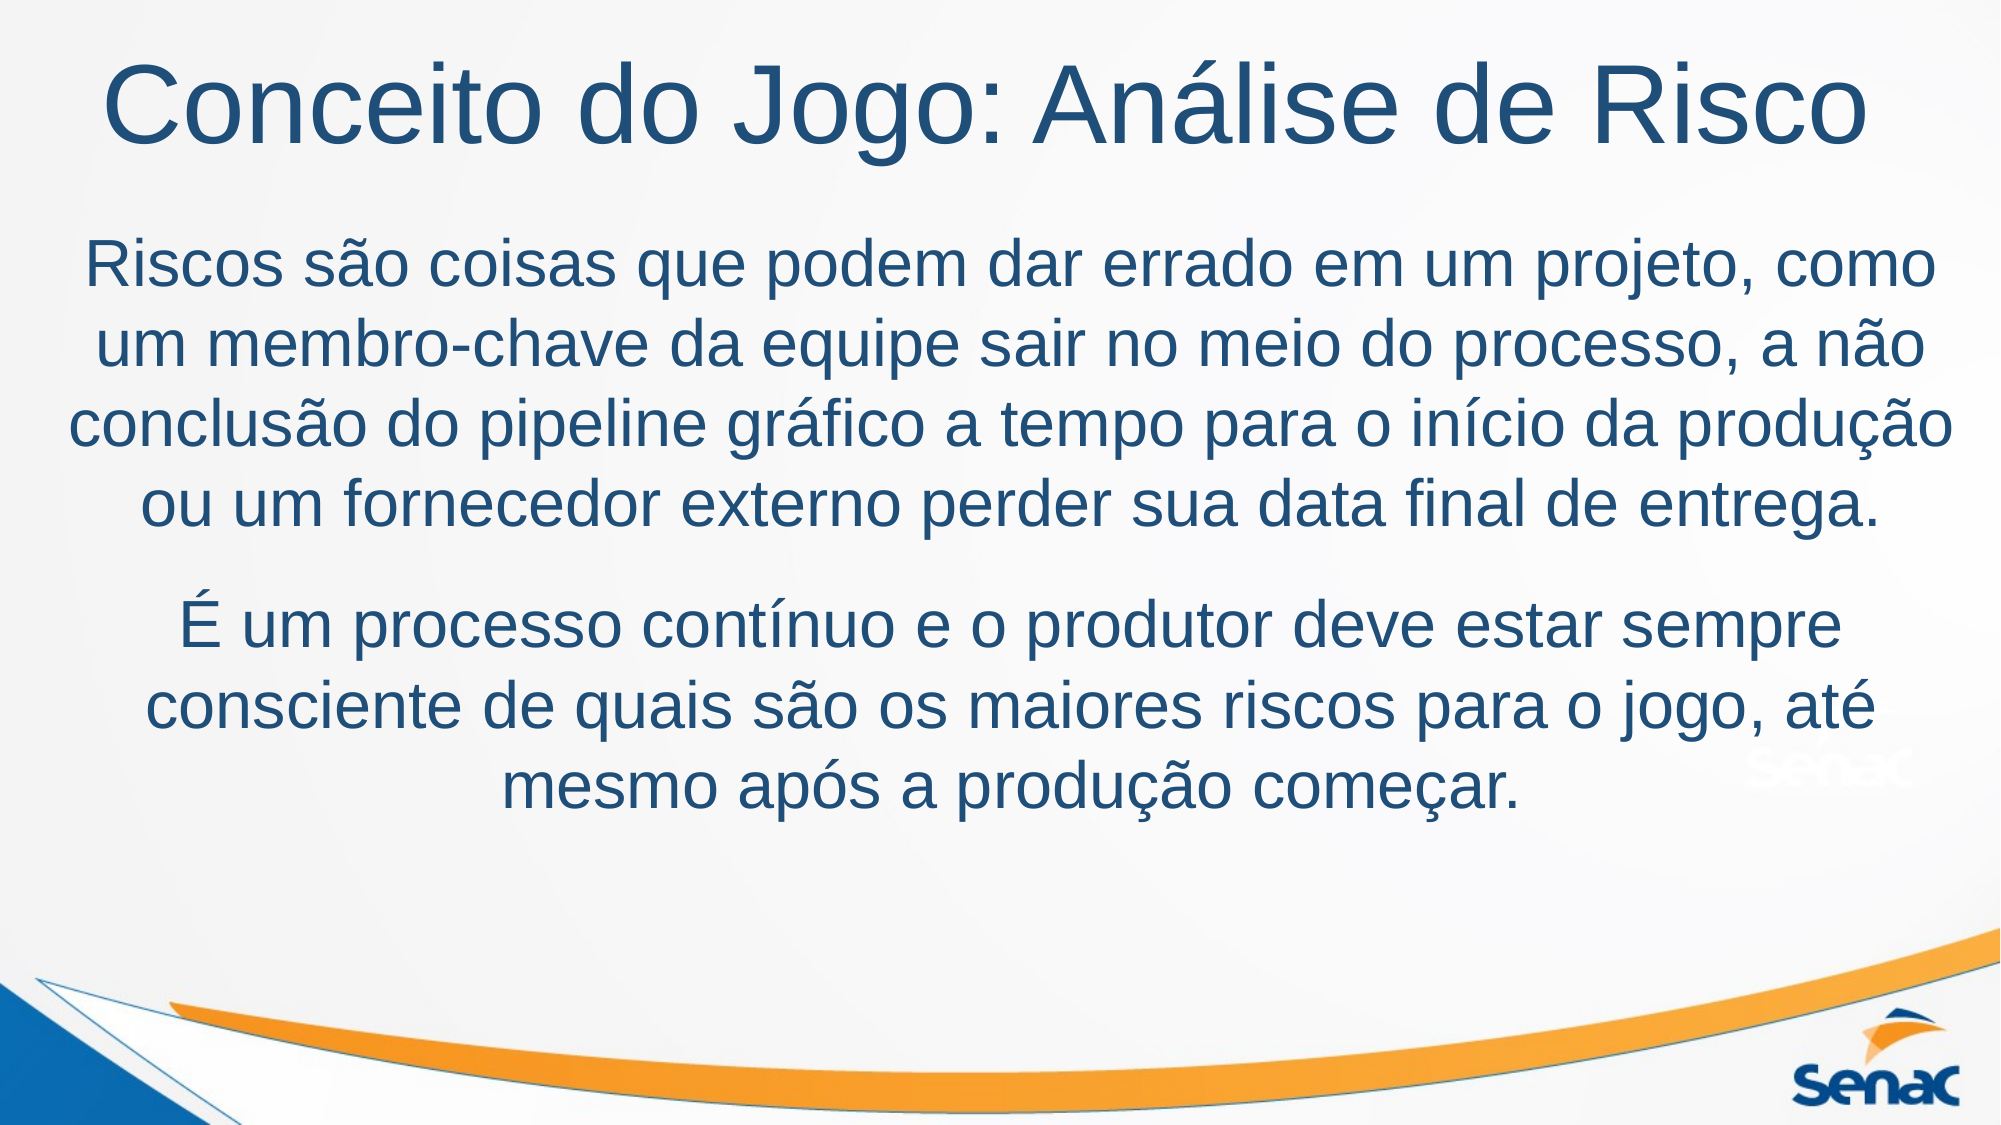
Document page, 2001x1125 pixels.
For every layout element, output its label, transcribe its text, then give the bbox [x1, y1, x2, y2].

list Riscos são coisas que podem dar errado em um projeto, como um membro-chave da equipe sair no meio do processo, a não conclusão do pipeline gráfico a tempo para o início da produção ou um fornecedor externo perder sua data final de entrega. É um processo contínuo e o produtor deve estar sempre consciente de quais são os maiores riscos para o jogo, até mesmo após a produção começar. [52, 211, 1973, 1048]
title Conceito do Jogo: Análise de Risco [0, 36, 1973, 178]
picture [0, 0, 2001, 1125]
